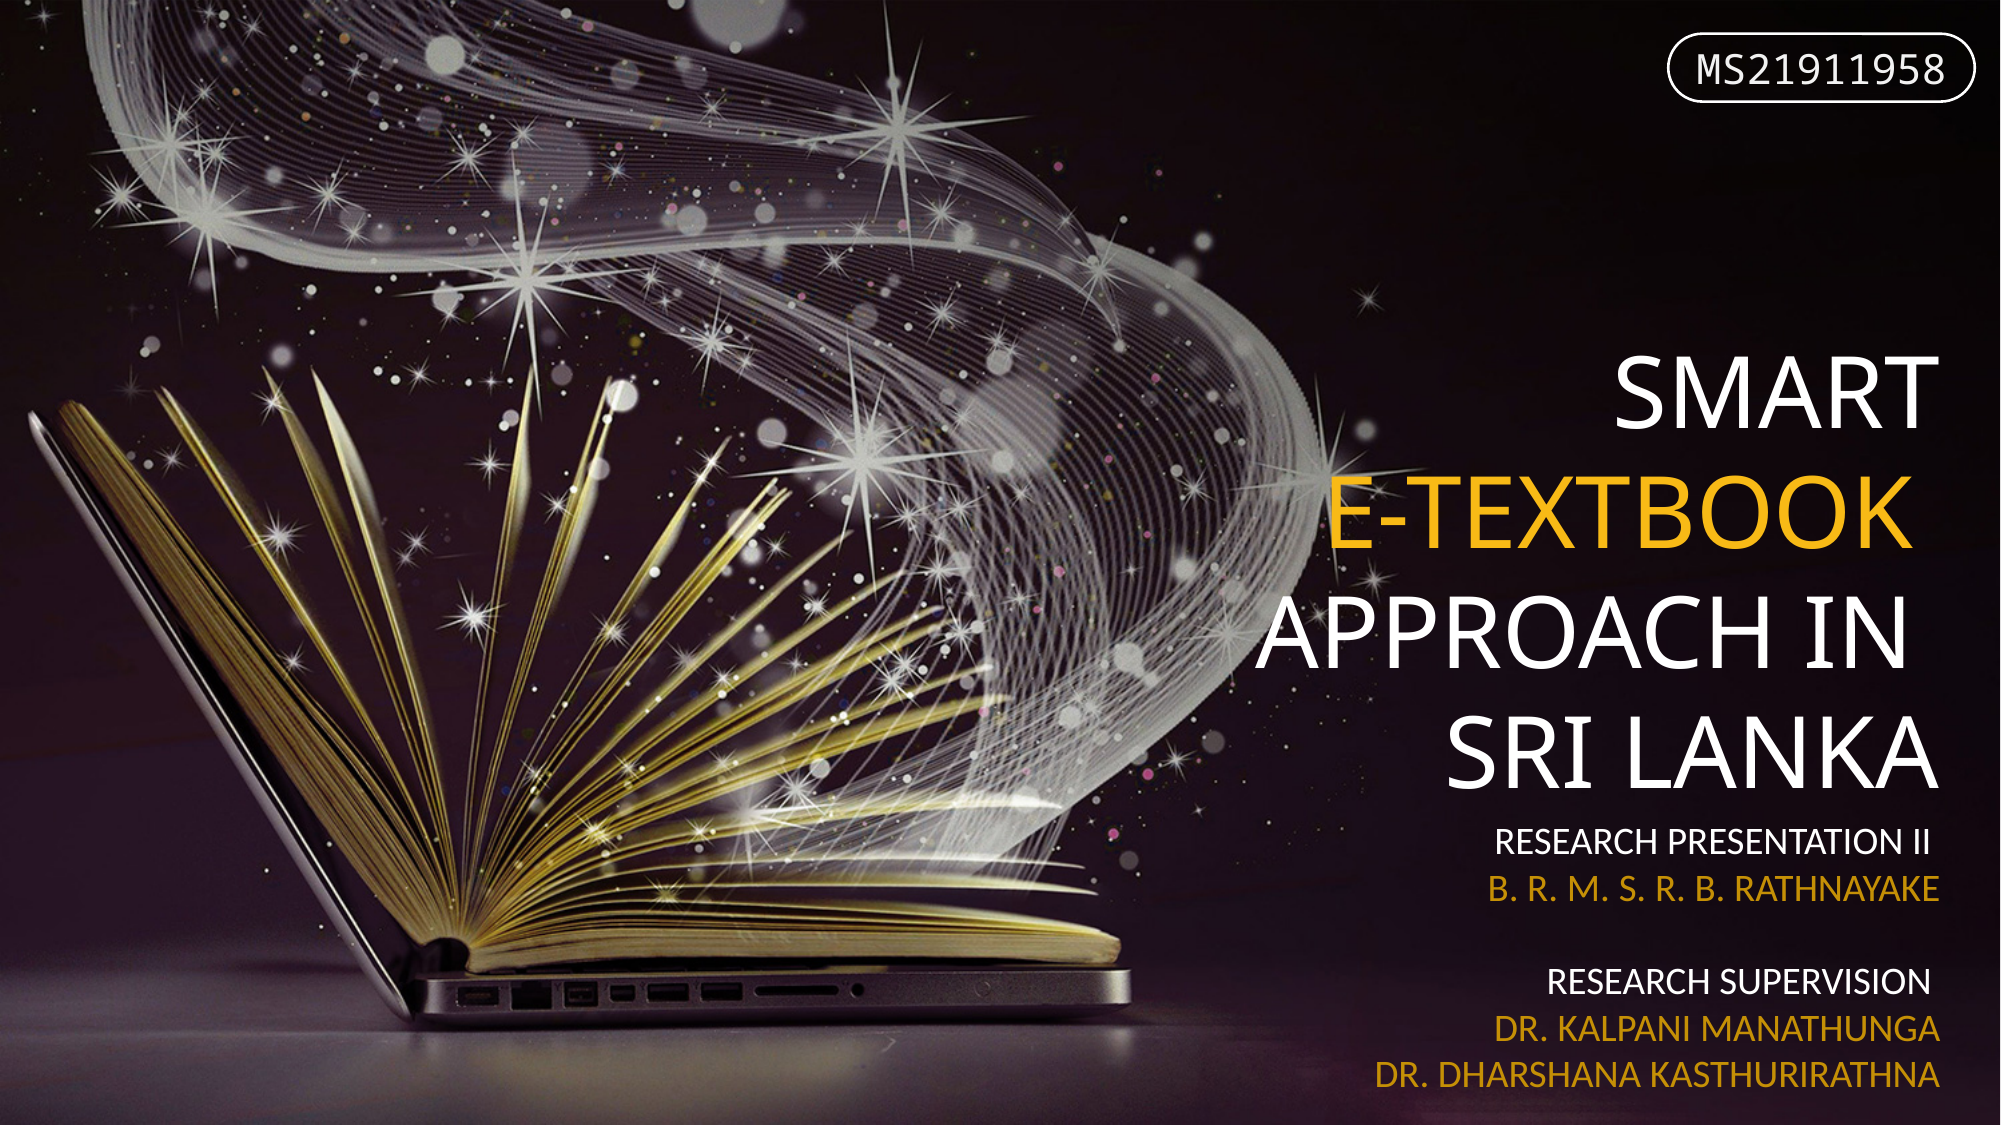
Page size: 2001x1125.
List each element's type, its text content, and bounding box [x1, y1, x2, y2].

text_box RESEARCH PRESENTATION II B. R. M. S. R. B. RATHNAYAKE RESEARCH SUPERVISION DR. KALPANI MANATHUNGA DR. DHARSHANA KASTHURIRATHNA [1095, 808, 1955, 1125]
text_box MS21911958 [1667, 32, 1976, 103]
picture [0, 0, 2001, 1125]
text_box SMART E-TEXTBOOK APPROACH IN SRI LANKA [929, 321, 1955, 816]
